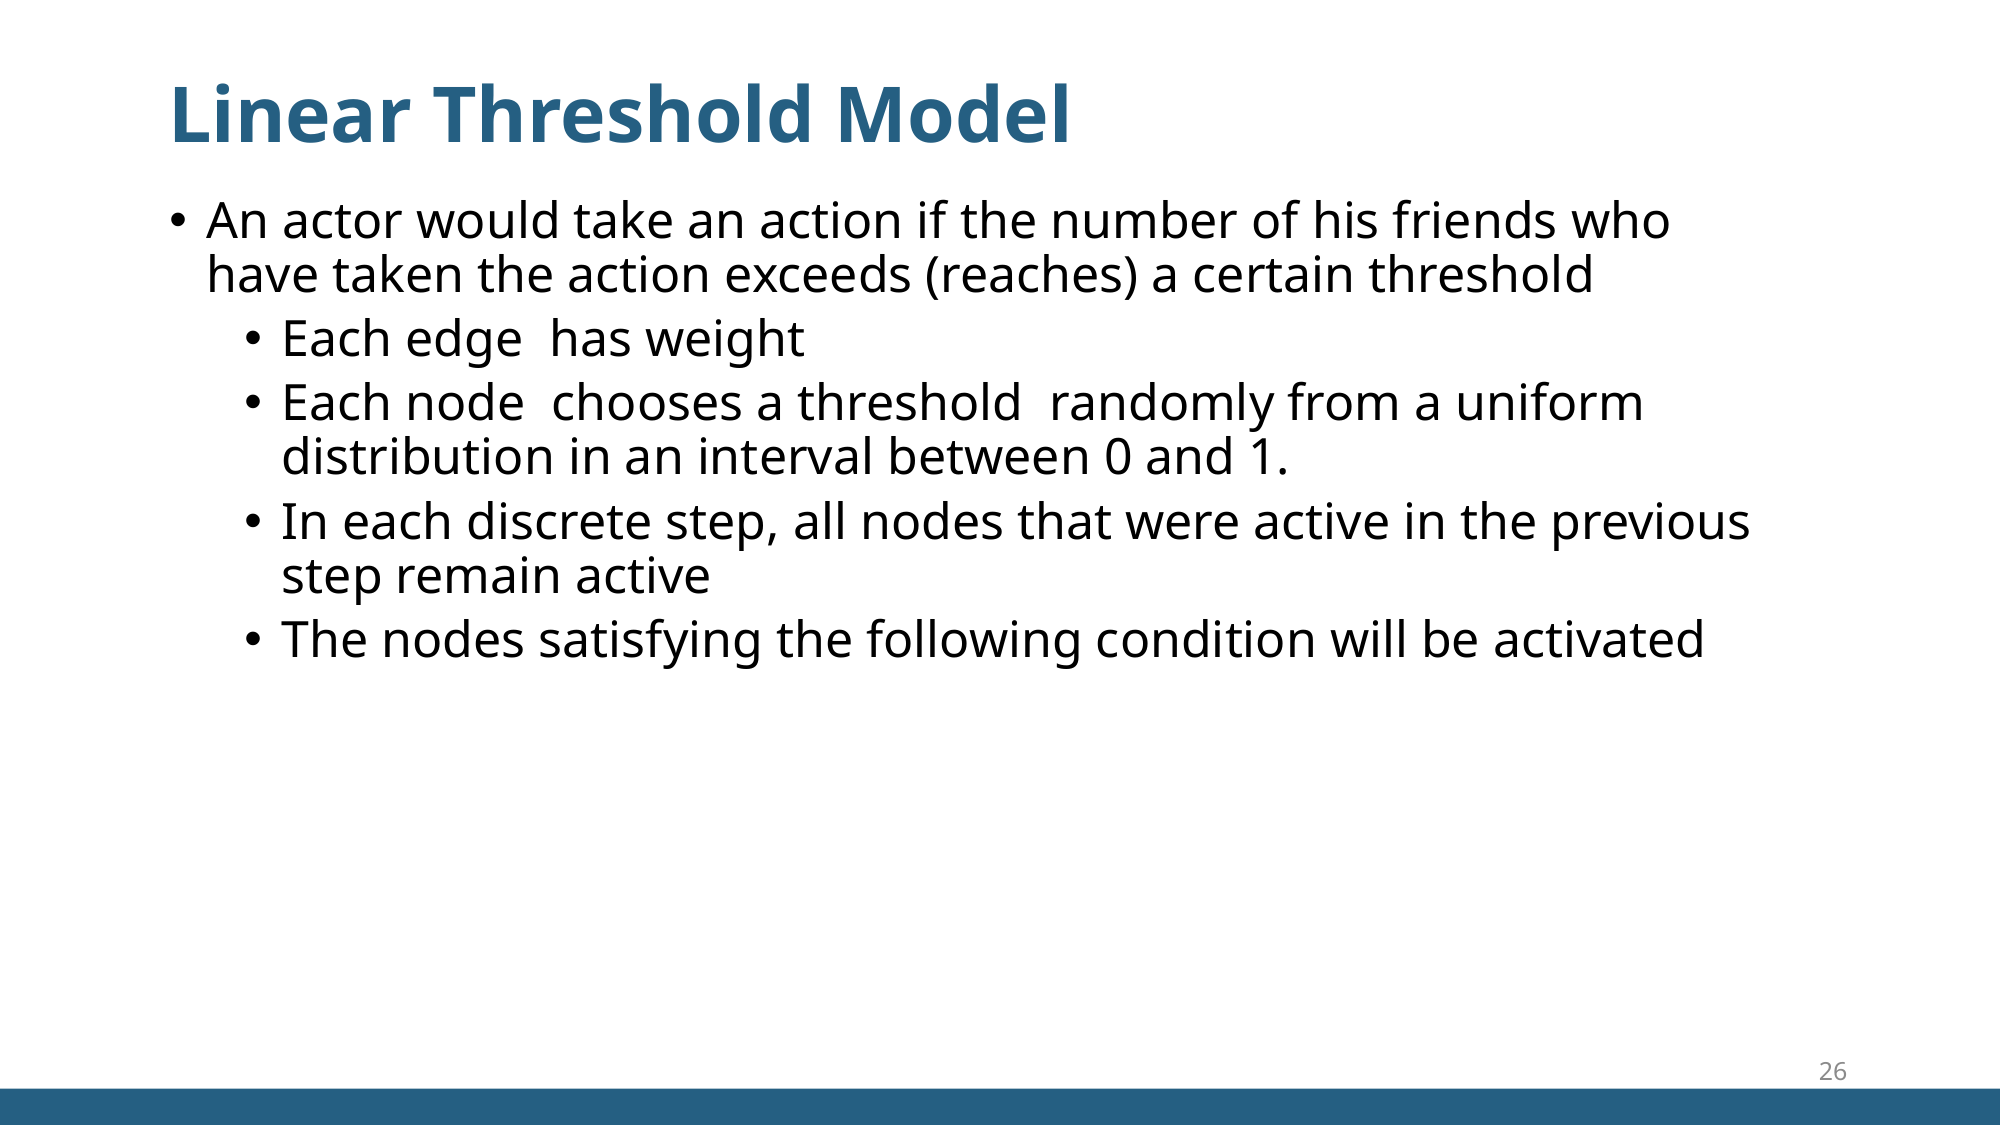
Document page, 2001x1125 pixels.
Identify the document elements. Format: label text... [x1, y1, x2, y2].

text_box [0, 1088, 2000, 1125]
title Linear Threshold Model [153, 73, 1691, 161]
slide_number 26 [1412, 1042, 1863, 1103]
